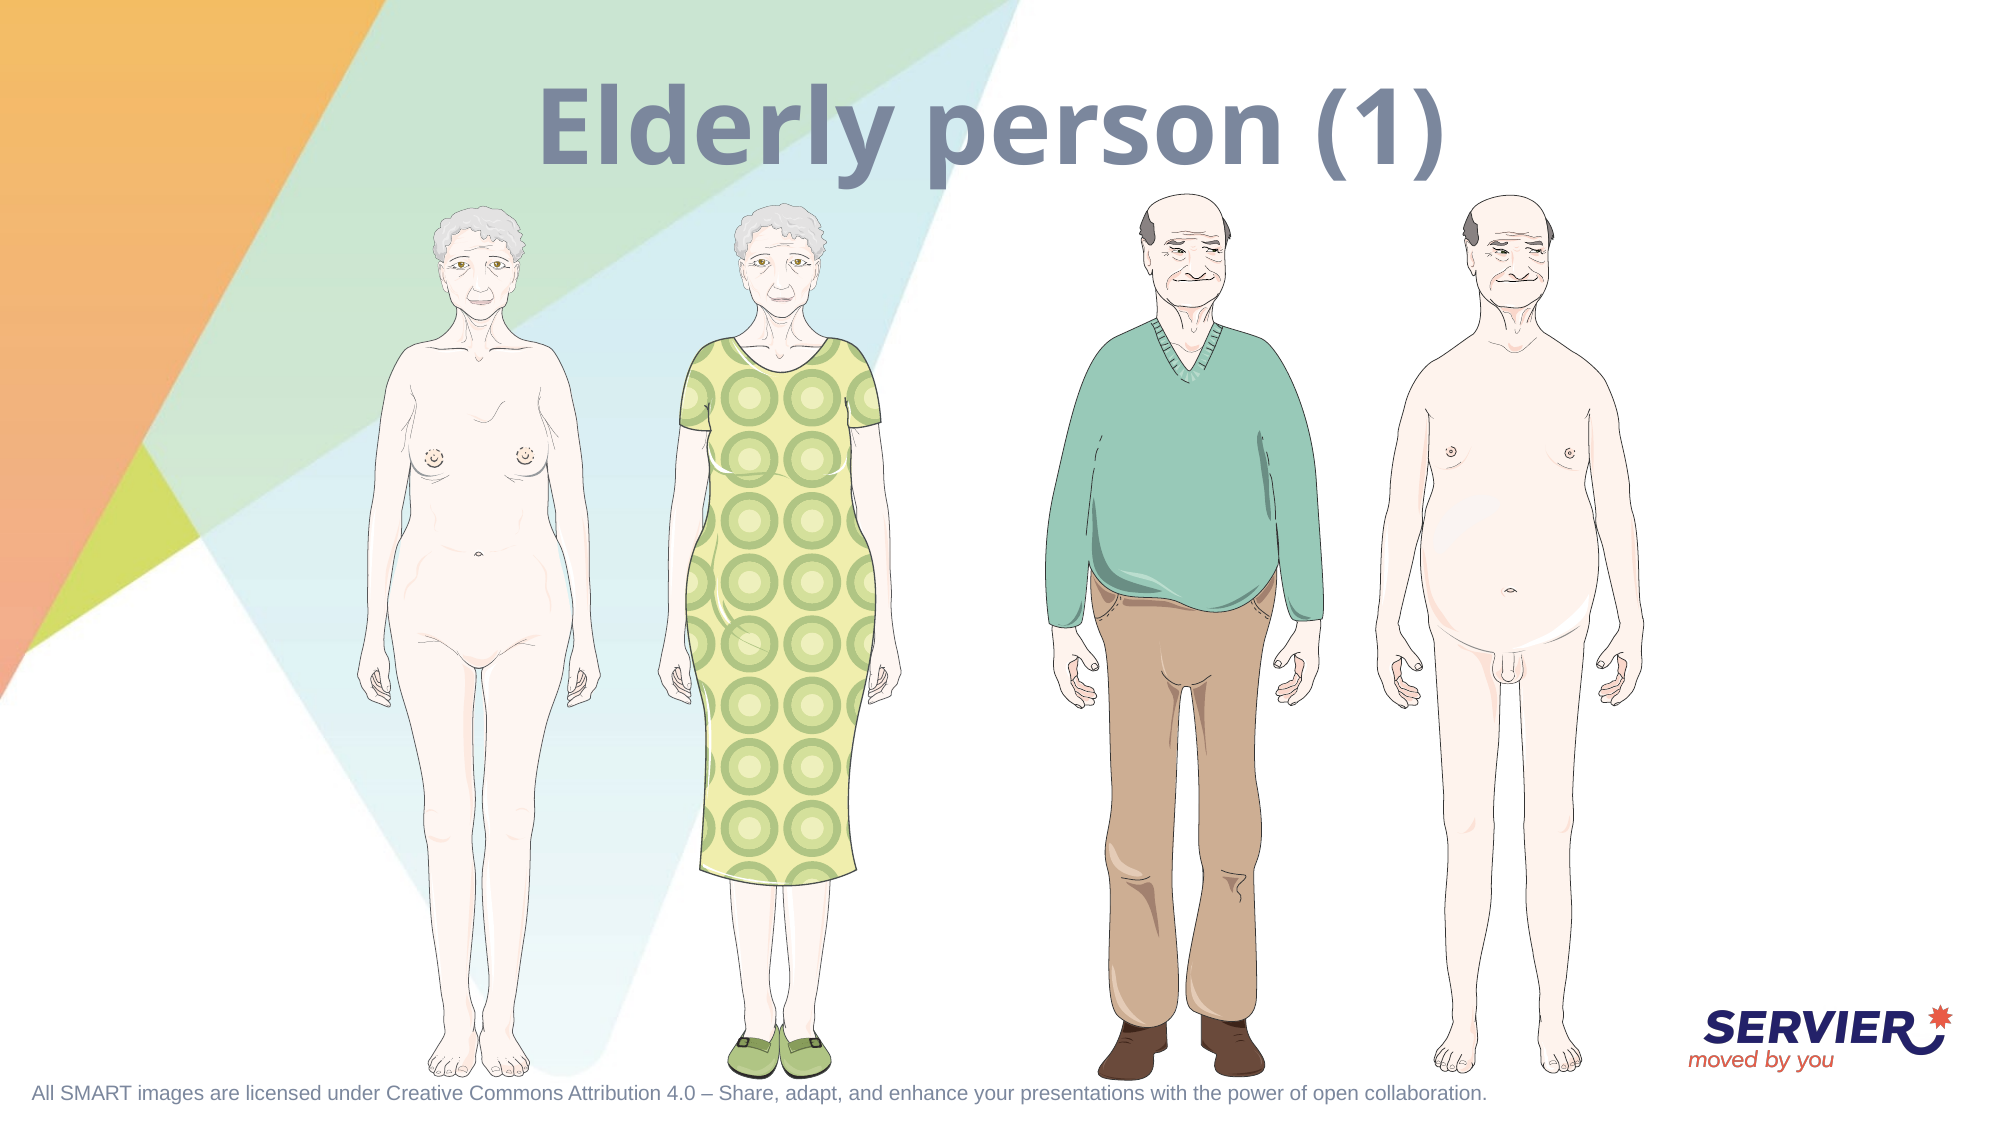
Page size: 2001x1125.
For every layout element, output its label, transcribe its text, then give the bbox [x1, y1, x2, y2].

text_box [657, 201, 903, 1082]
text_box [356, 204, 602, 1080]
title Elderly person (1) [55, 12, 1927, 232]
picture [0, 0, 2001, 1125]
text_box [1375, 180, 1646, 1075]
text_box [1038, 179, 1327, 1083]
